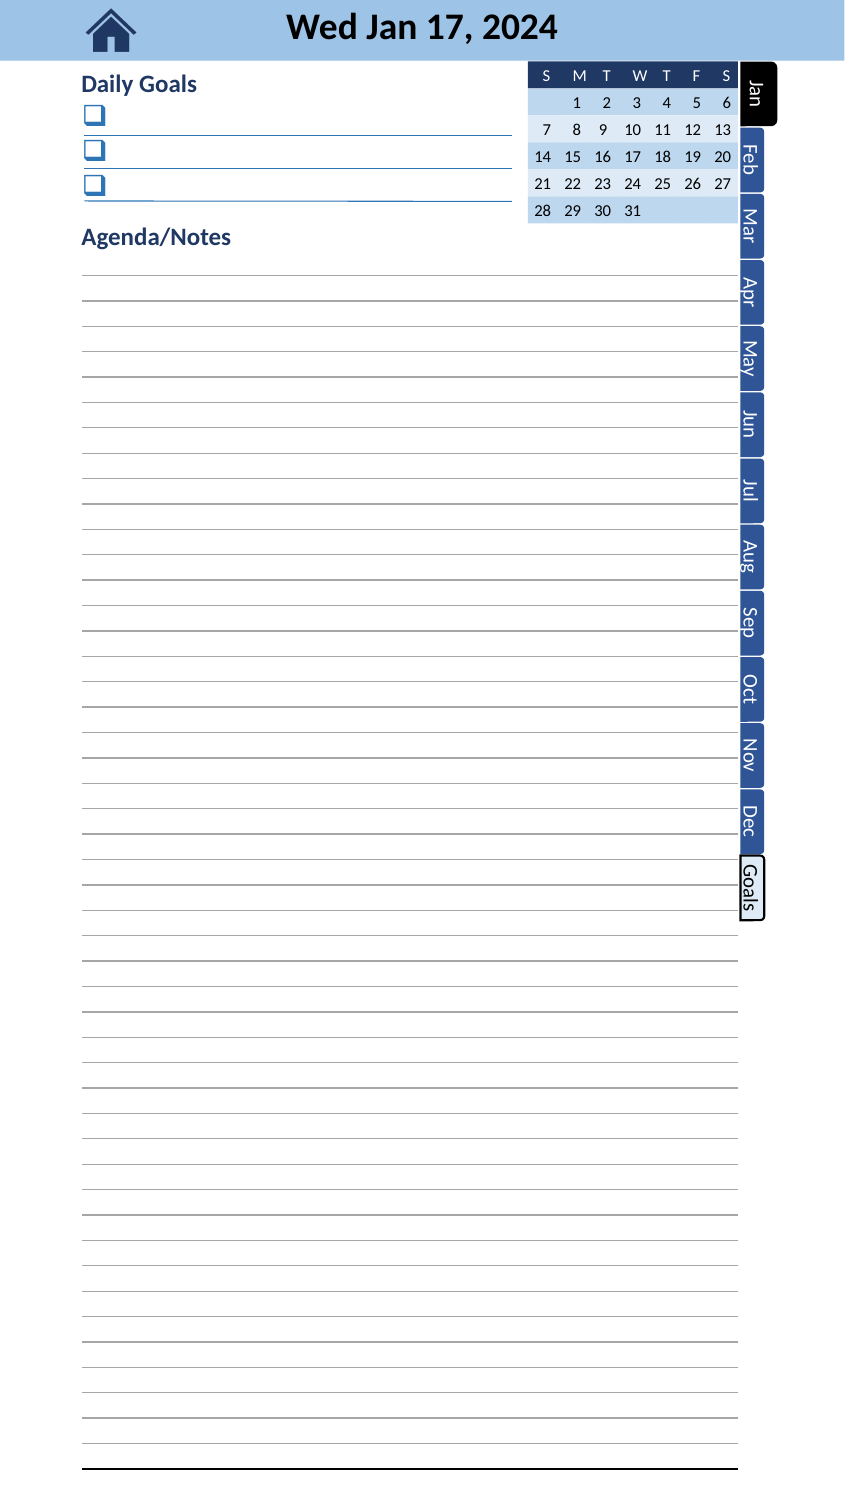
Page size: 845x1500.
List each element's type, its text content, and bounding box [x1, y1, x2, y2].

picture [82, 1, 140, 59]
list Wed Jan 17, 2024 [190, 0, 655, 61]
